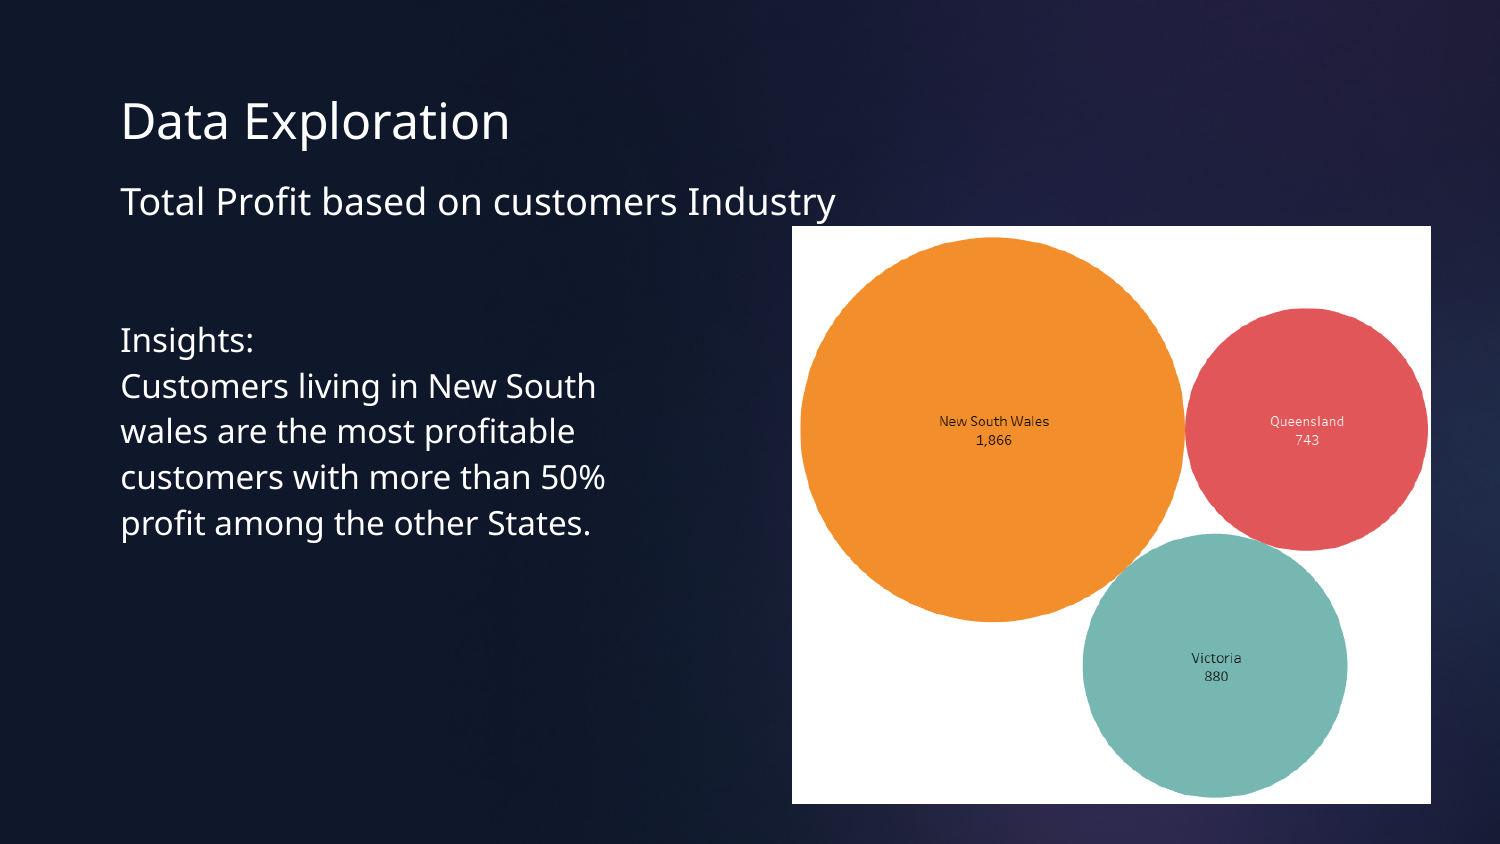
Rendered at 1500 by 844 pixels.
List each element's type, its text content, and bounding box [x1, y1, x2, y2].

title Data Exploration [105, 59, 806, 156]
picture [267, 0, 1500, 844]
text_box Total Profit based on customers Industry [105, 156, 1134, 291]
subtitle Insights: Customers living in New South wales are the most profitable customers with more than 50% profit among the other States. [105, 297, 697, 598]
